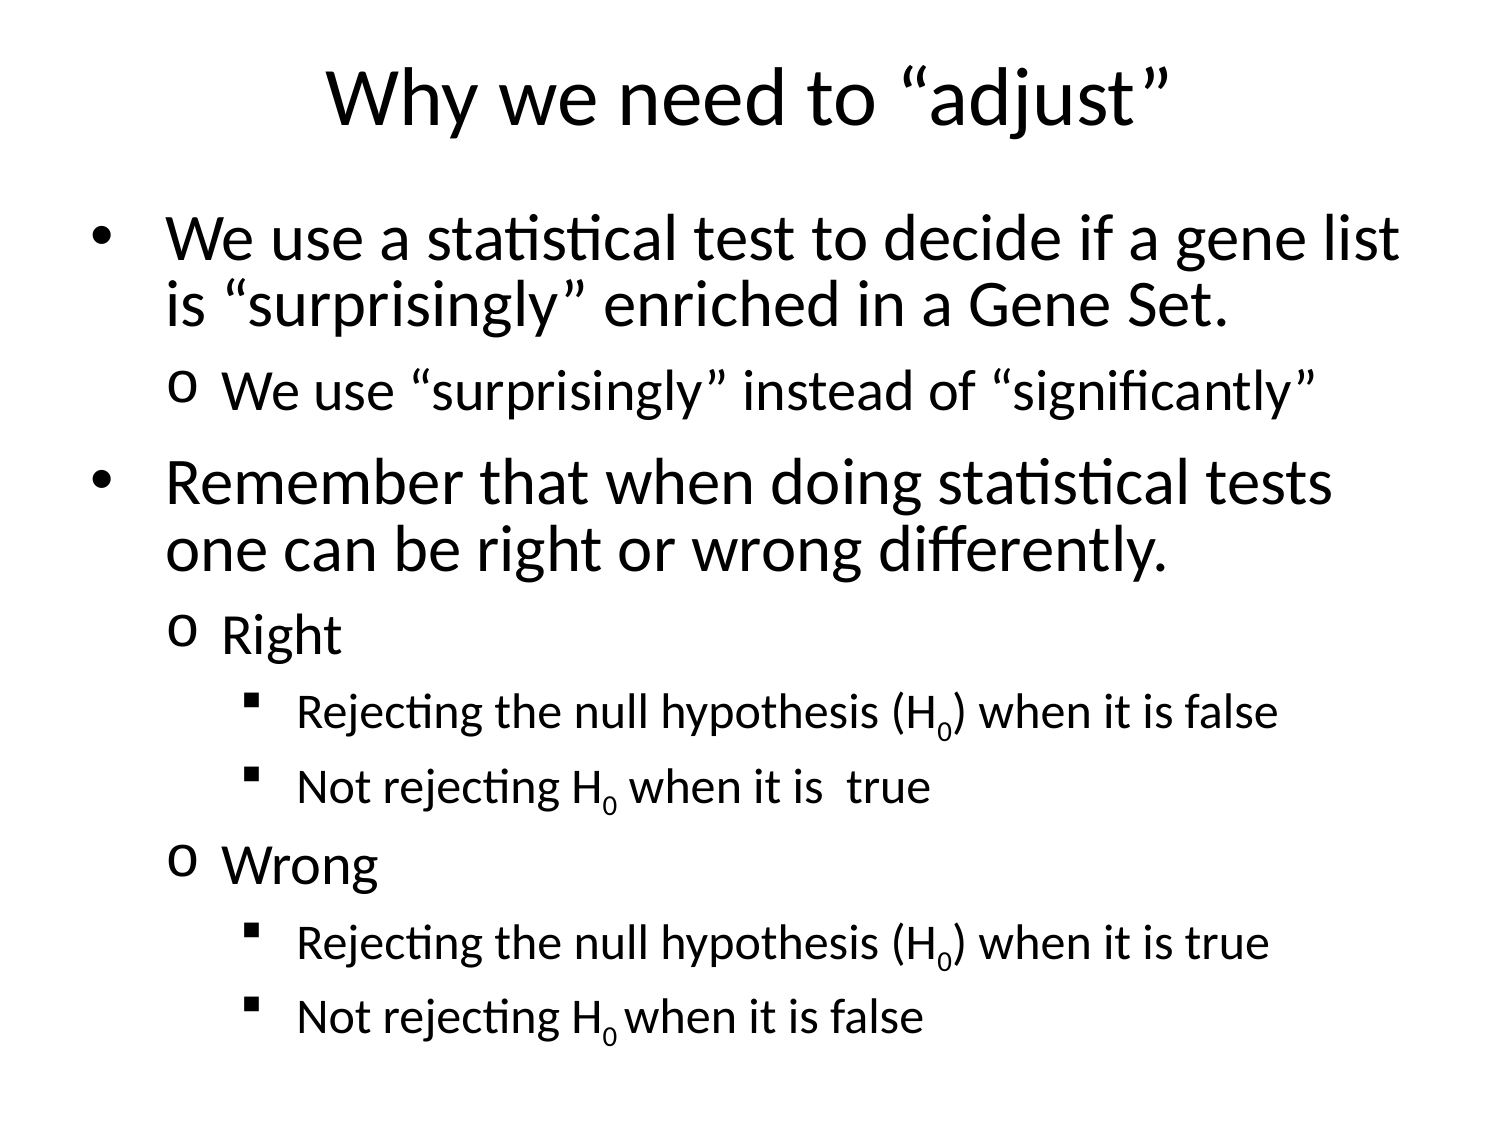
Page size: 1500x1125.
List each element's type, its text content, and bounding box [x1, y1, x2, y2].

title Why we need to “adjust” [75, 45, 1425, 150]
list We use a statistical test to decide if a gene list is “surprisingly” enriched in a Gene Set. We use “surprisingly” instead of “significantly” Remember that when doing statistical tests one can be right or wrong differently. Right Rejecting the null hypothesis (H0) when it is false Not rejecting H0 when it is true Wrong Rejecting the null hypothesis (H0) when it is true Not rejecting H0 when it is false [75, 200, 1425, 587]
